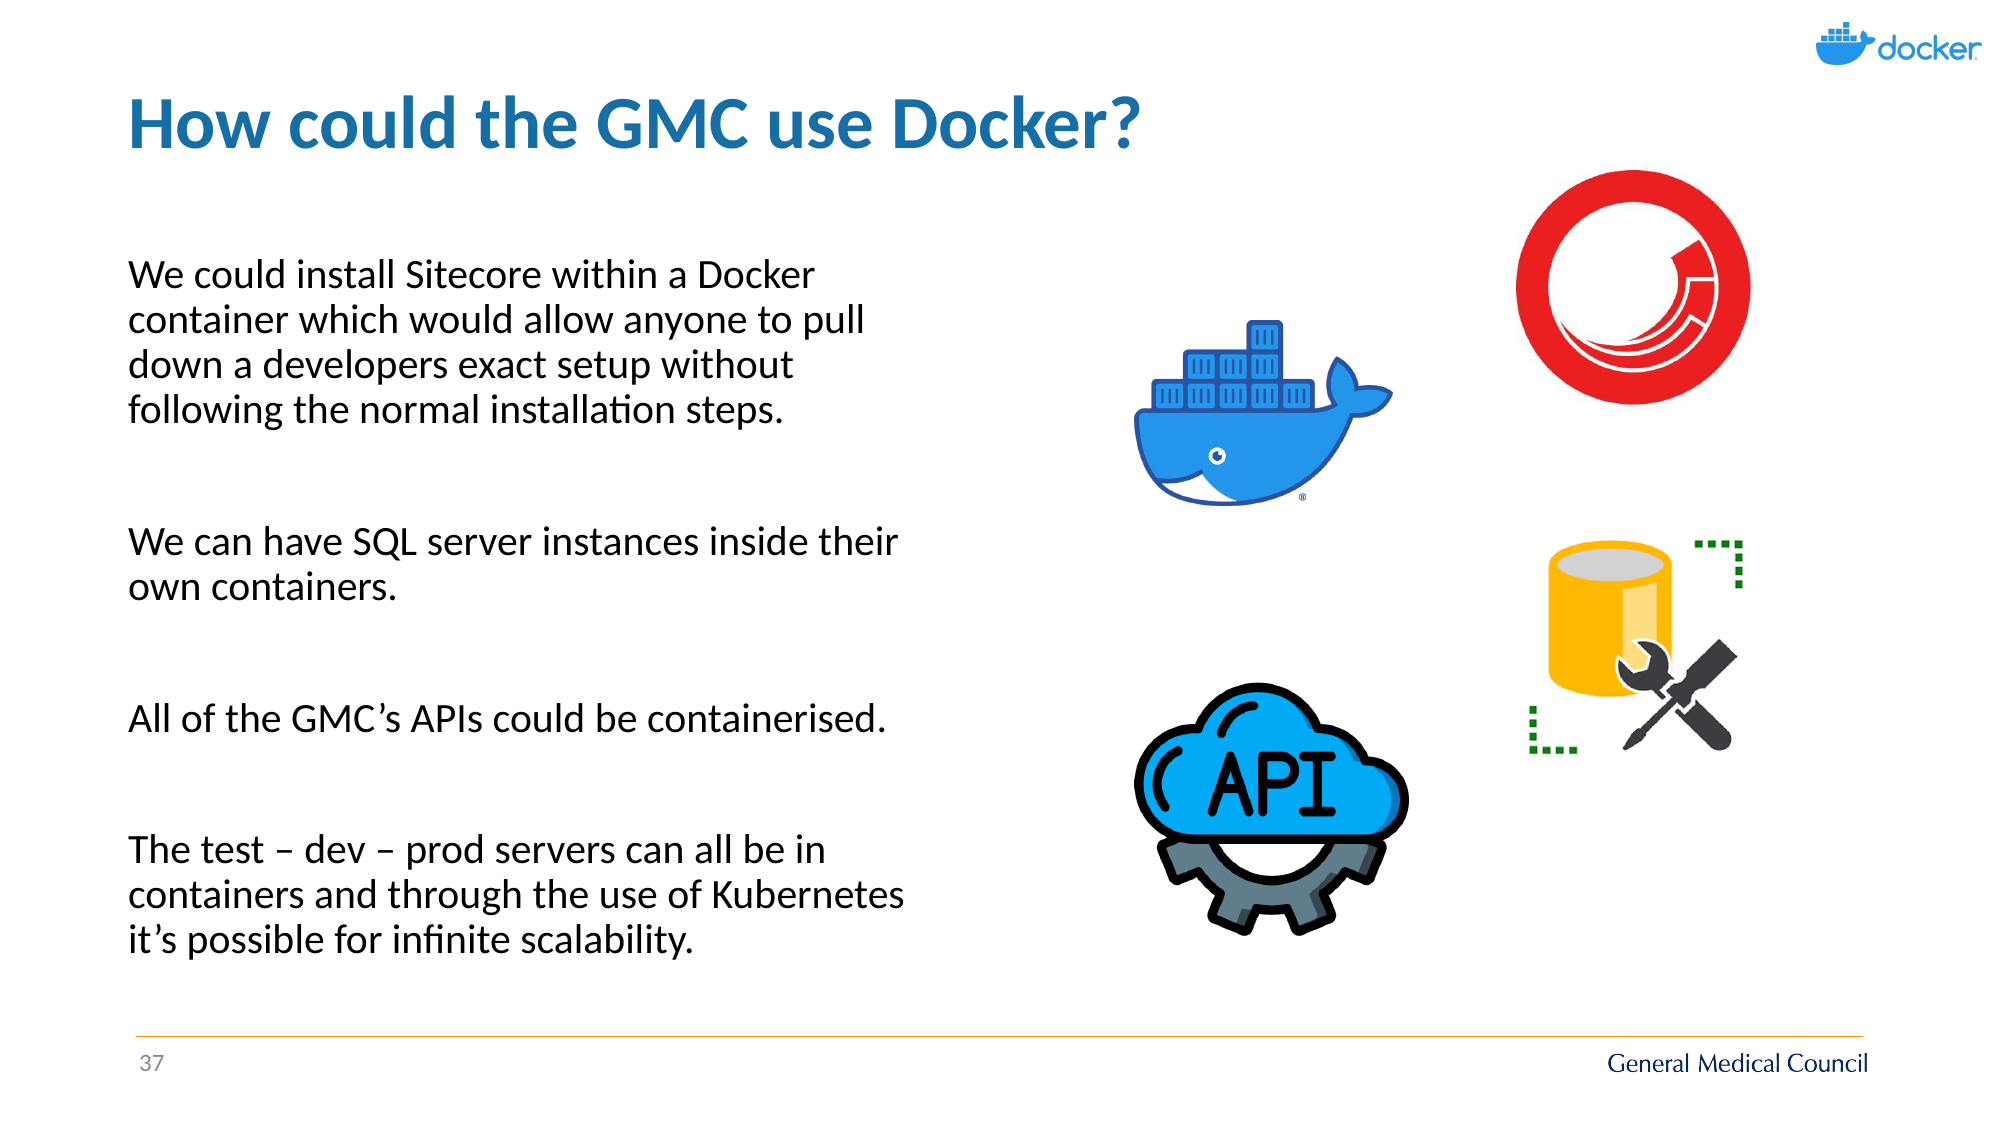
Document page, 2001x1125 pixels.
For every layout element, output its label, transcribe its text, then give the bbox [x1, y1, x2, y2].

slide_number 37 [124, 1042, 198, 1081]
picture [1524, 532, 1745, 758]
list How could the GMC use Docker? [113, 76, 1864, 152]
list We could install Sitecore within a Docker container which would allow anyone to pull down a developers exact setup without following the normal installation steps. We can have SQL server instances inside their own containers. All of the GMC’s APIs could be containerised. The test – dev – prod servers can all be in containers and through the use of Kubernetes it’s possible for infinite scalability. [113, 174, 972, 1015]
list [1134, 320, 1393, 506]
picture [1507, 161, 1759, 413]
picture [1604, 1050, 1871, 1075]
picture [1134, 671, 1409, 947]
picture [1816, 22, 1982, 65]
